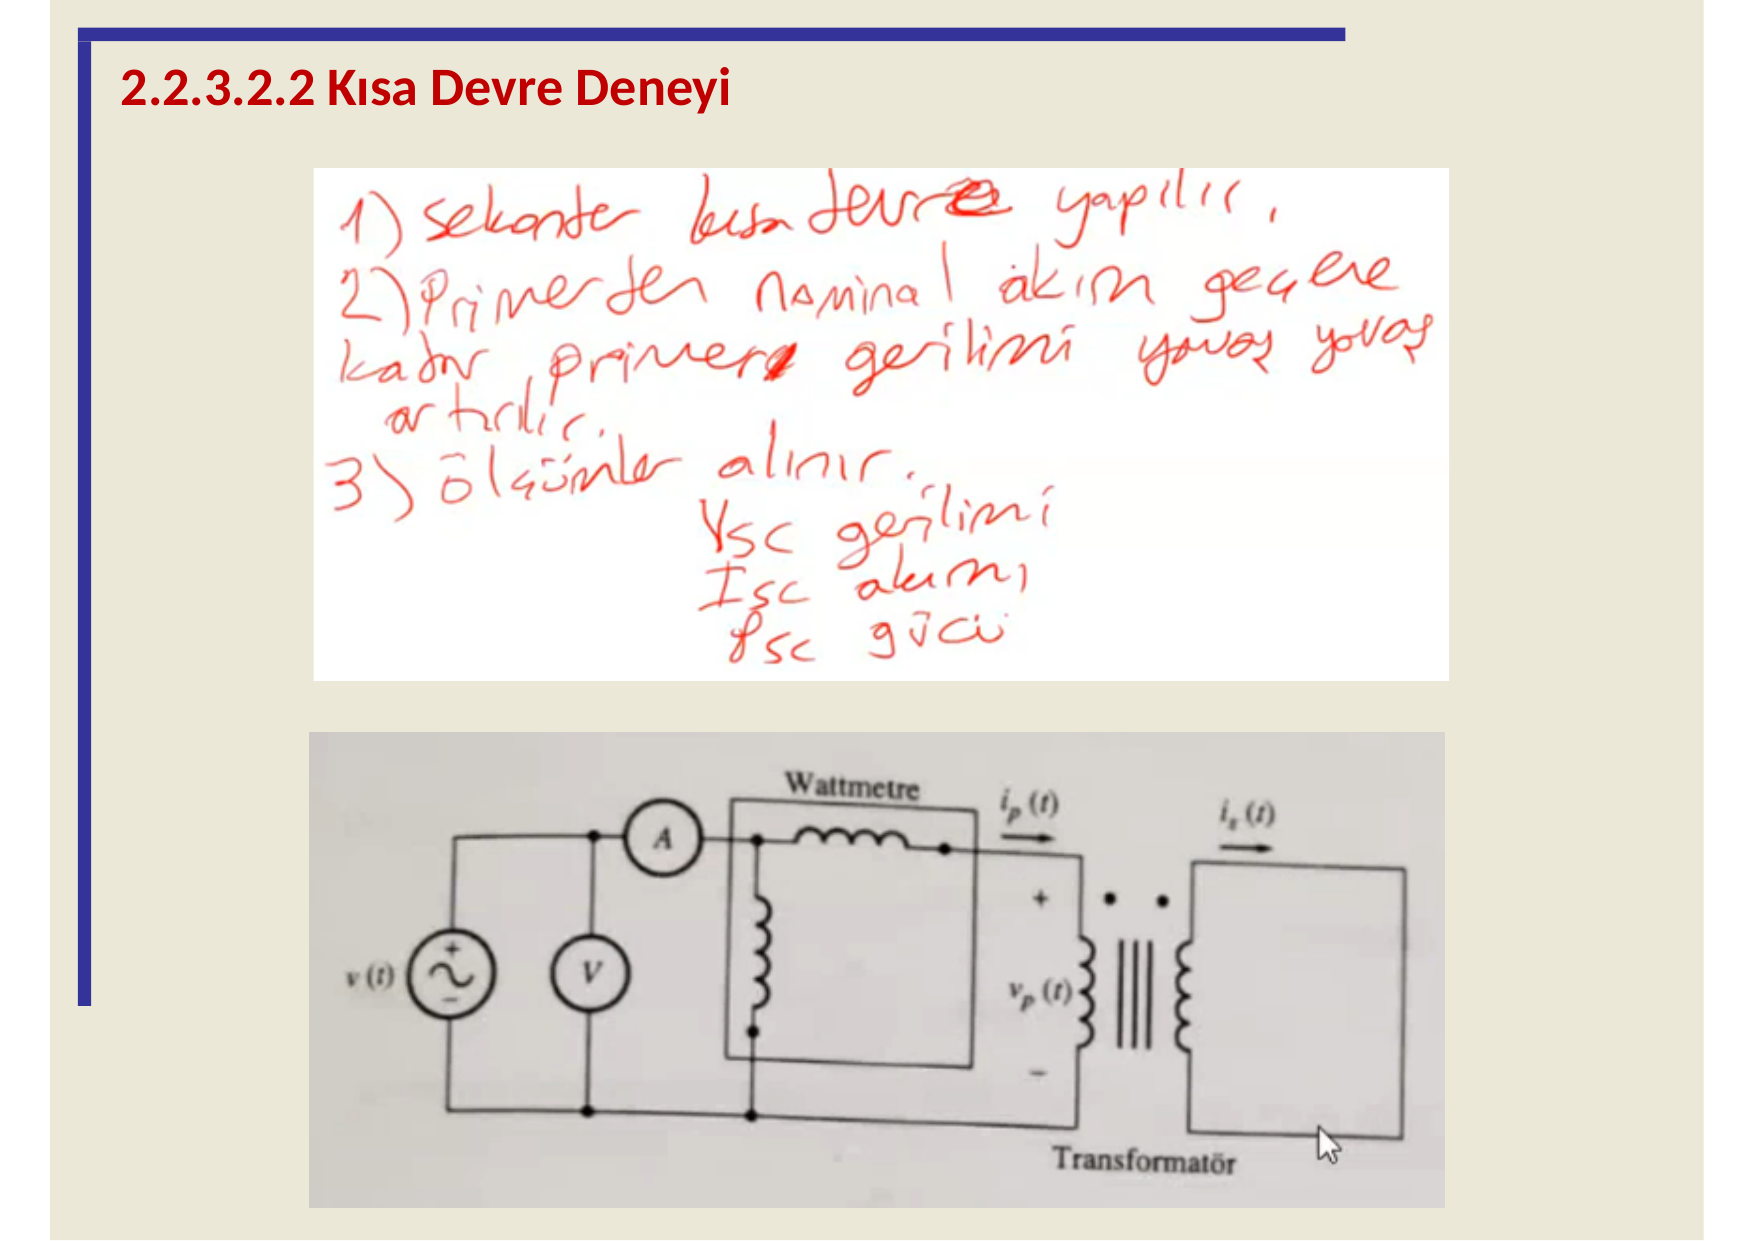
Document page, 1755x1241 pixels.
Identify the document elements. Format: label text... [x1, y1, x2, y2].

text_box 2.2.3.2.2 Kısa Devre Deneyi [118, 49, 761, 117]
picture [308, 731, 1446, 1209]
picture [313, 168, 1450, 682]
